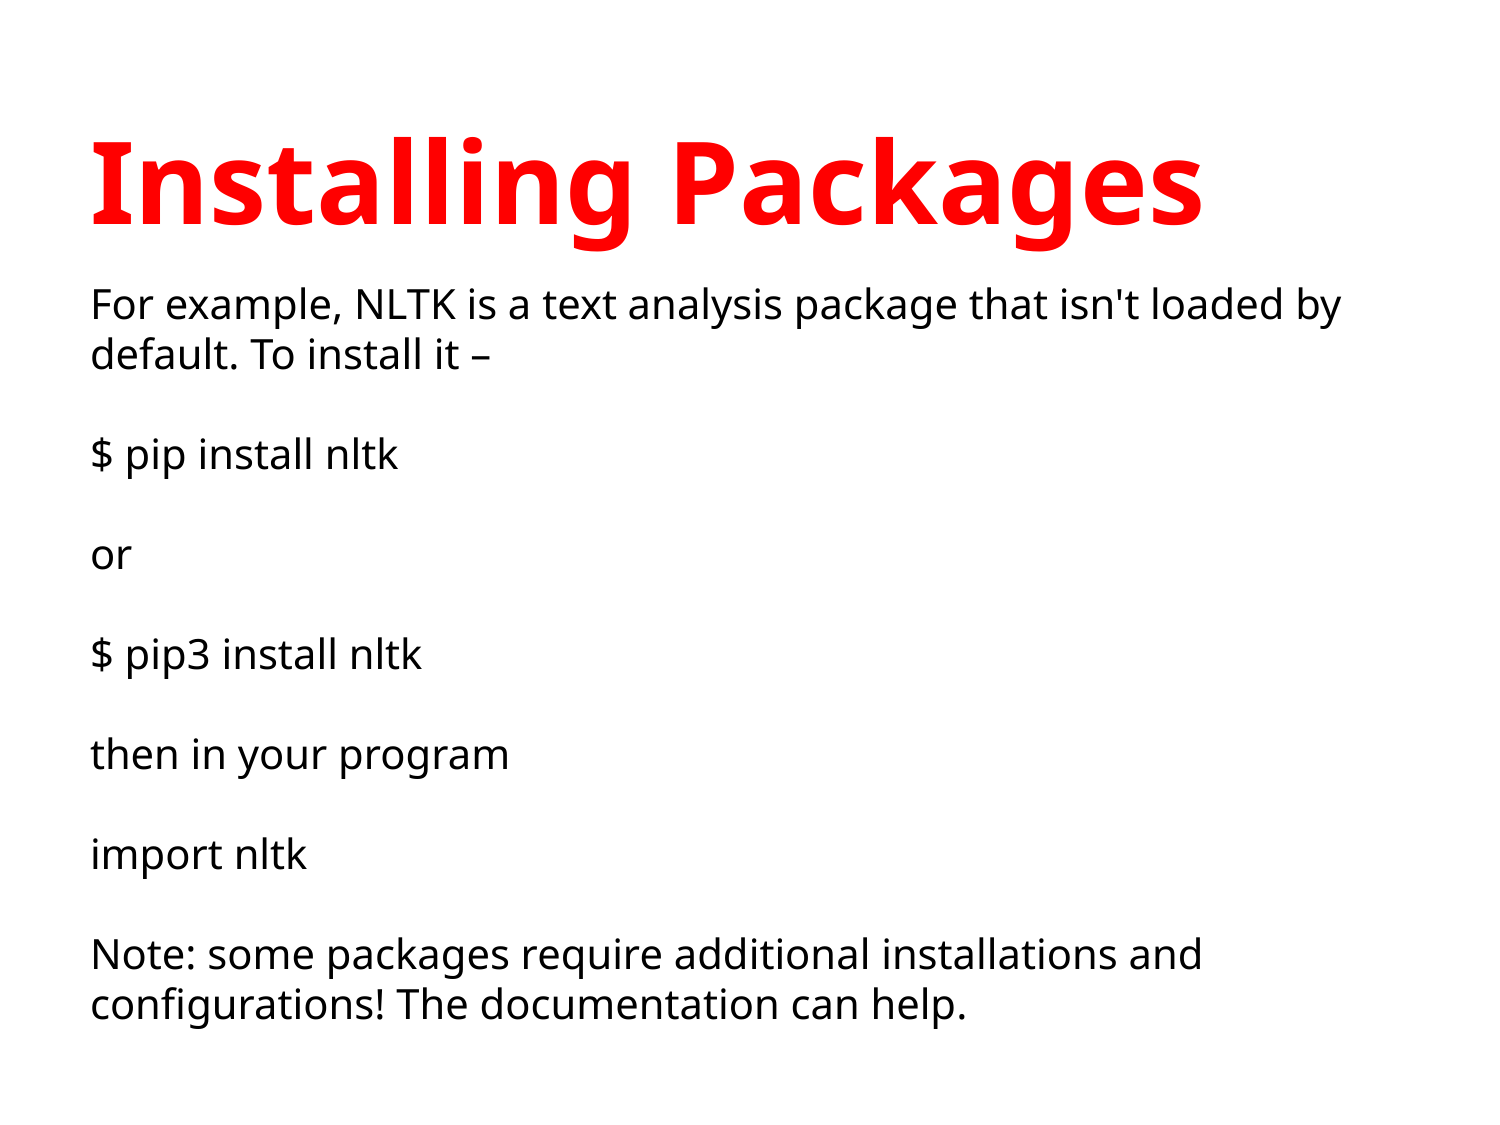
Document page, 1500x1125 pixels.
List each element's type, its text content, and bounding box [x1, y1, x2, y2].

list For example, NLTK is a text analysis package that isn't loaded by default. To install it – $ pip install nltk or $ pip3 install nltk then in your program import nltk Note: some packages require additional installations and configurations! The documentation can help. [75, 262, 1425, 1078]
title Installing Packages [75, 45, 1425, 262]
